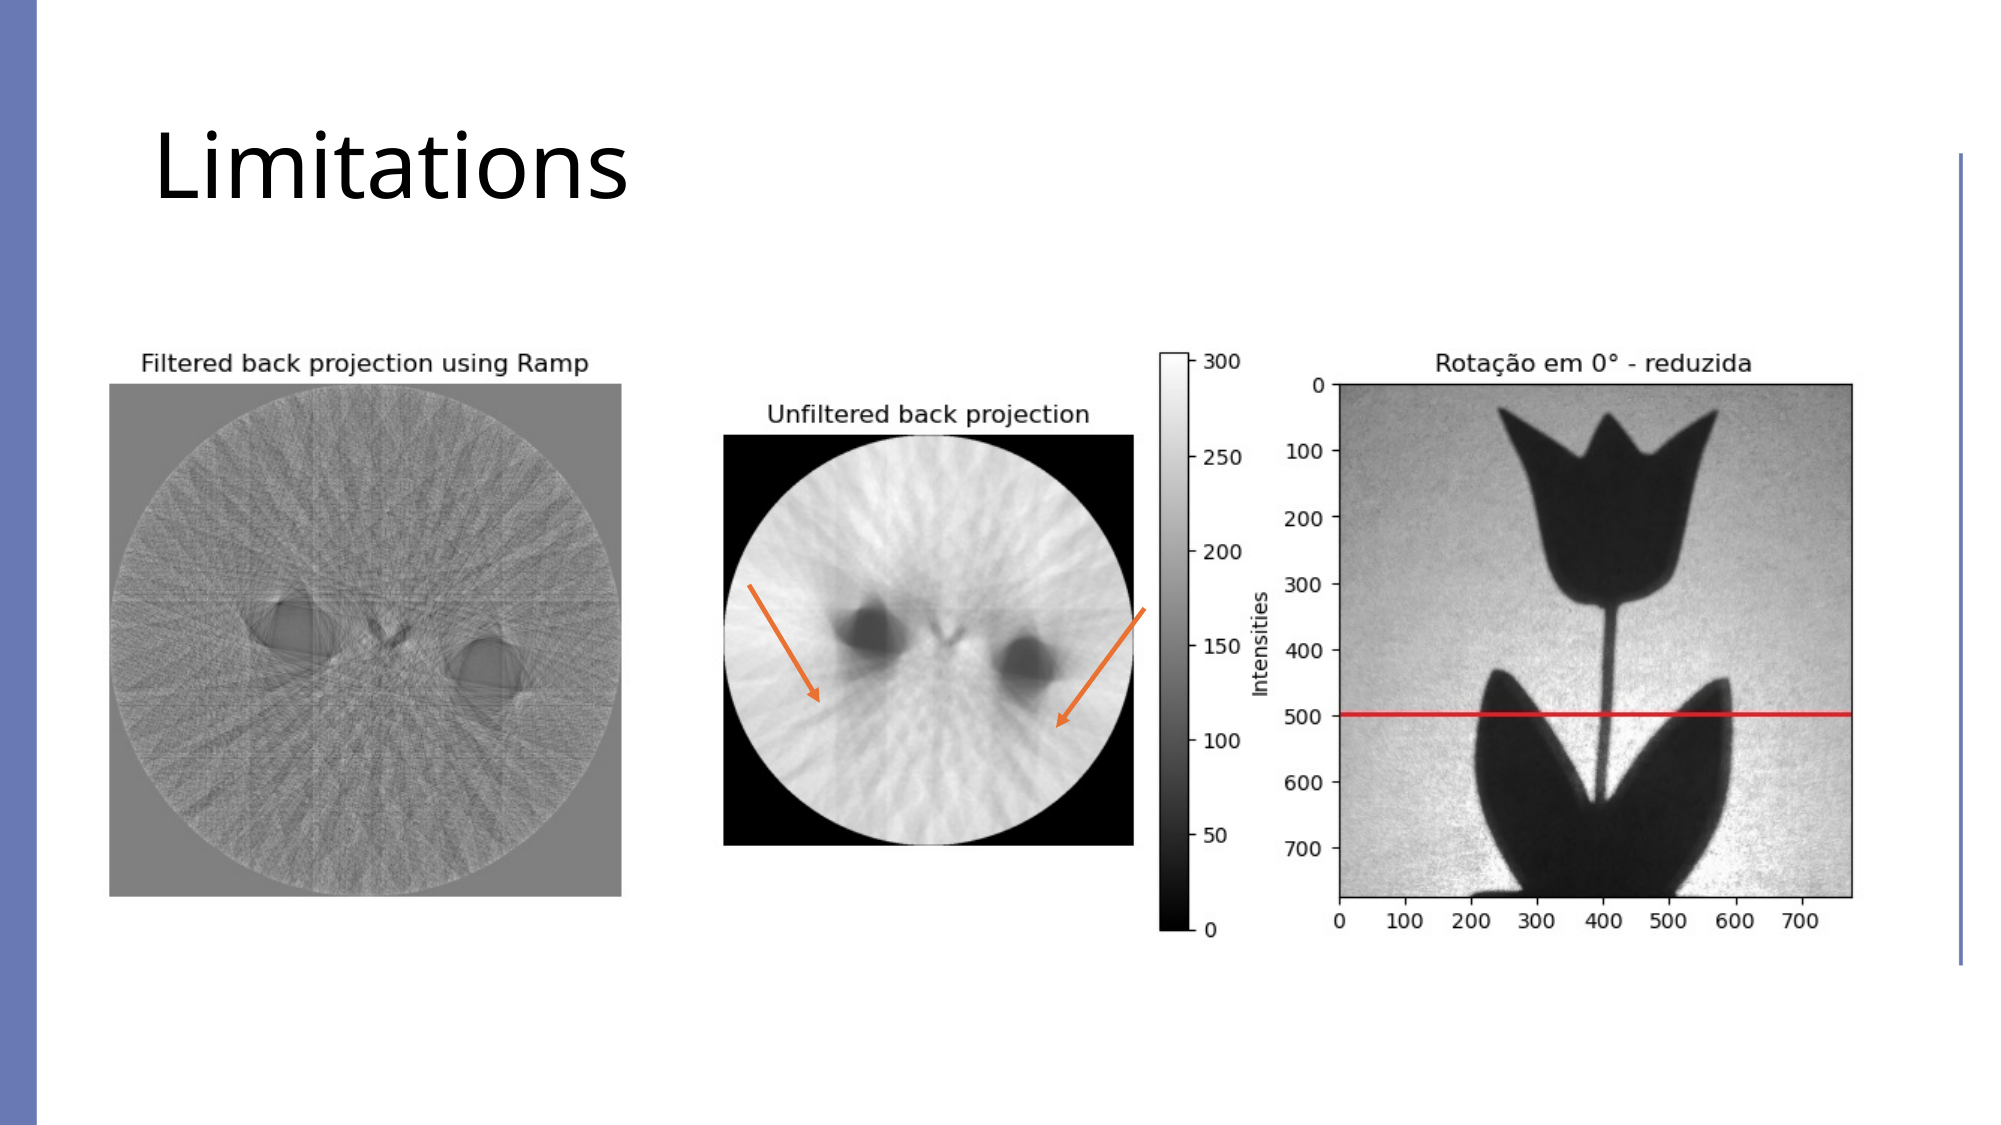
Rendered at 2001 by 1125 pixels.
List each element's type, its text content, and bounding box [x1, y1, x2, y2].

text_box [0, 0, 2000, 1125]
title Limitations [137, 59, 1863, 278]
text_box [101, 336, 1898, 945]
